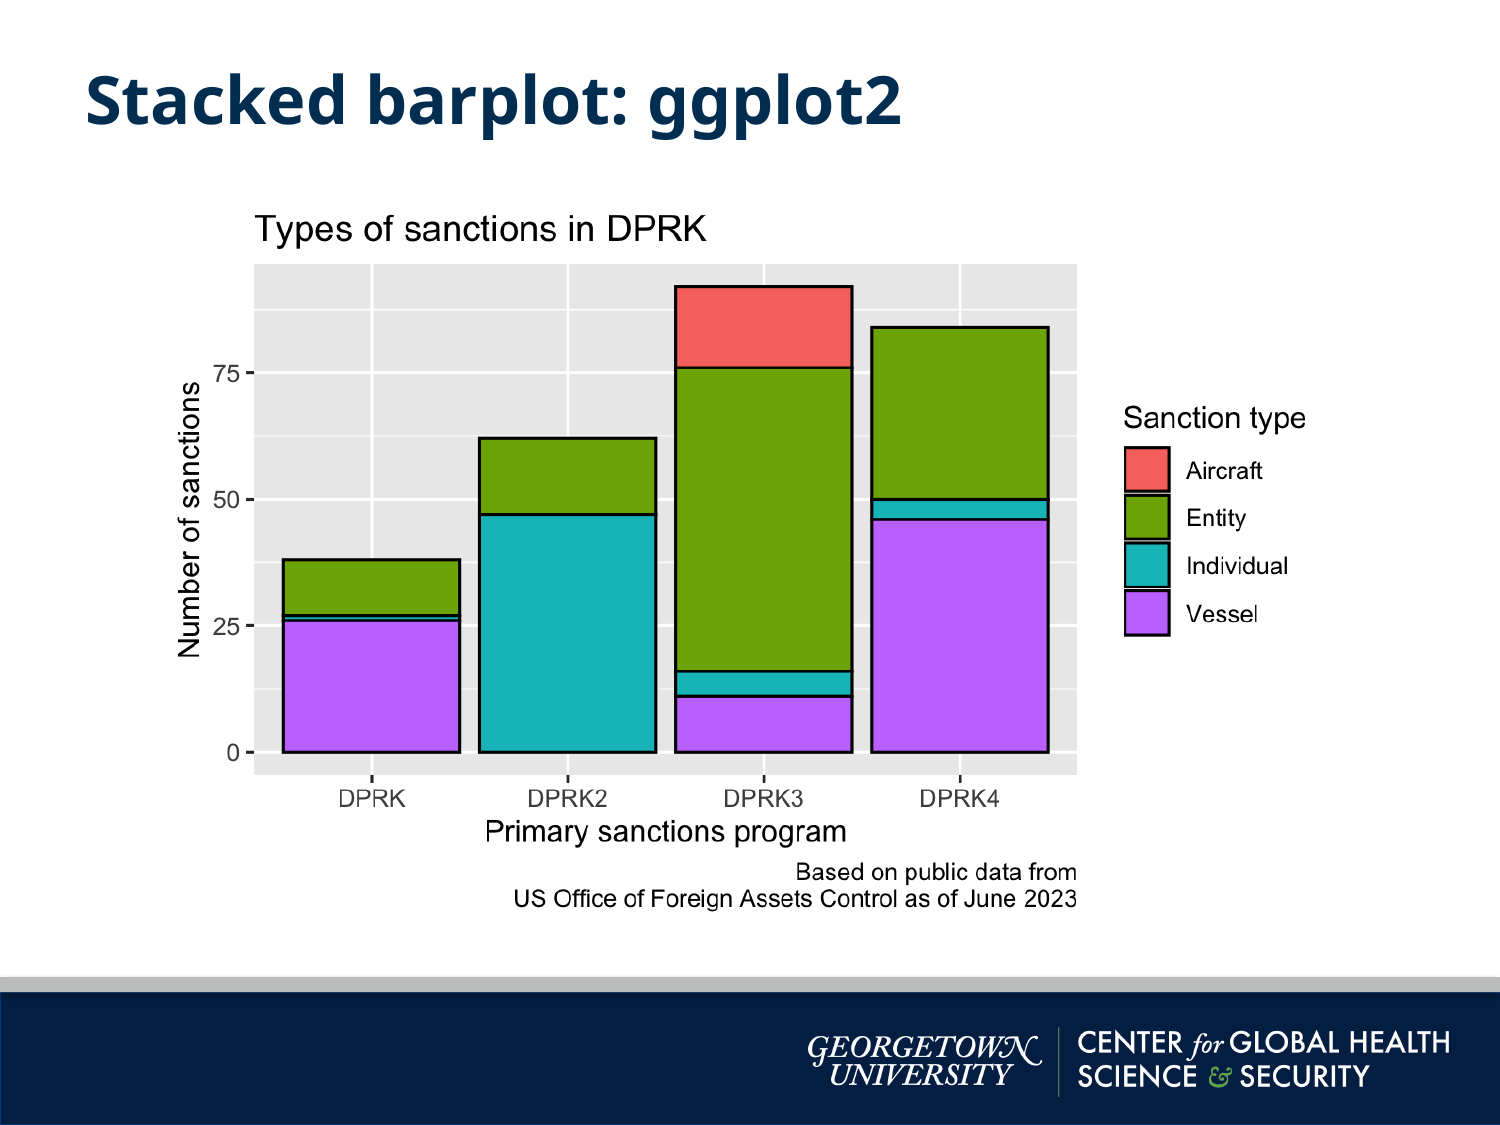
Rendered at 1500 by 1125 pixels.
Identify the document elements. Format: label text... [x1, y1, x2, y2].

picture [162, 199, 1338, 926]
text_box Stacked barplot: ggplot2 [70, 50, 1153, 238]
picture [808, 1027, 1449, 1097]
